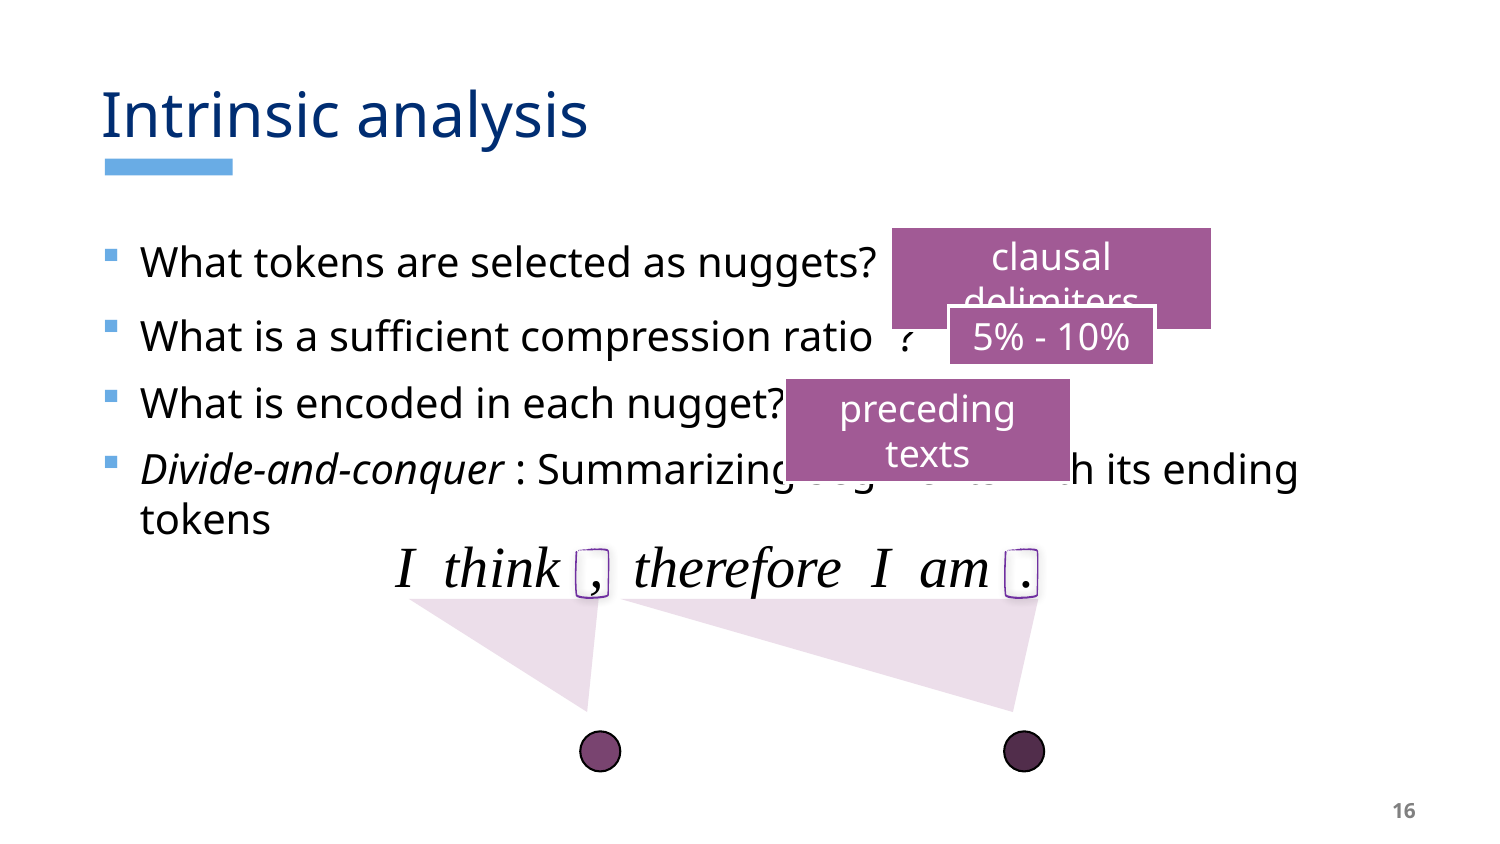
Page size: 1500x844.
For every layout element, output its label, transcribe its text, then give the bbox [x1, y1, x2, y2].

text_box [574, 548, 1039, 599]
text_box I think , therefore I am . [380, 521, 1057, 607]
title Intrinsic analysis [86, 17, 1414, 159]
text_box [408, 598, 1039, 712]
text_box 5% - 10% [947, 304, 1157, 367]
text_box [580, 731, 1045, 772]
text_box clausal delimiters [888, 224, 1215, 332]
text_box preceding texts [783, 376, 1073, 484]
